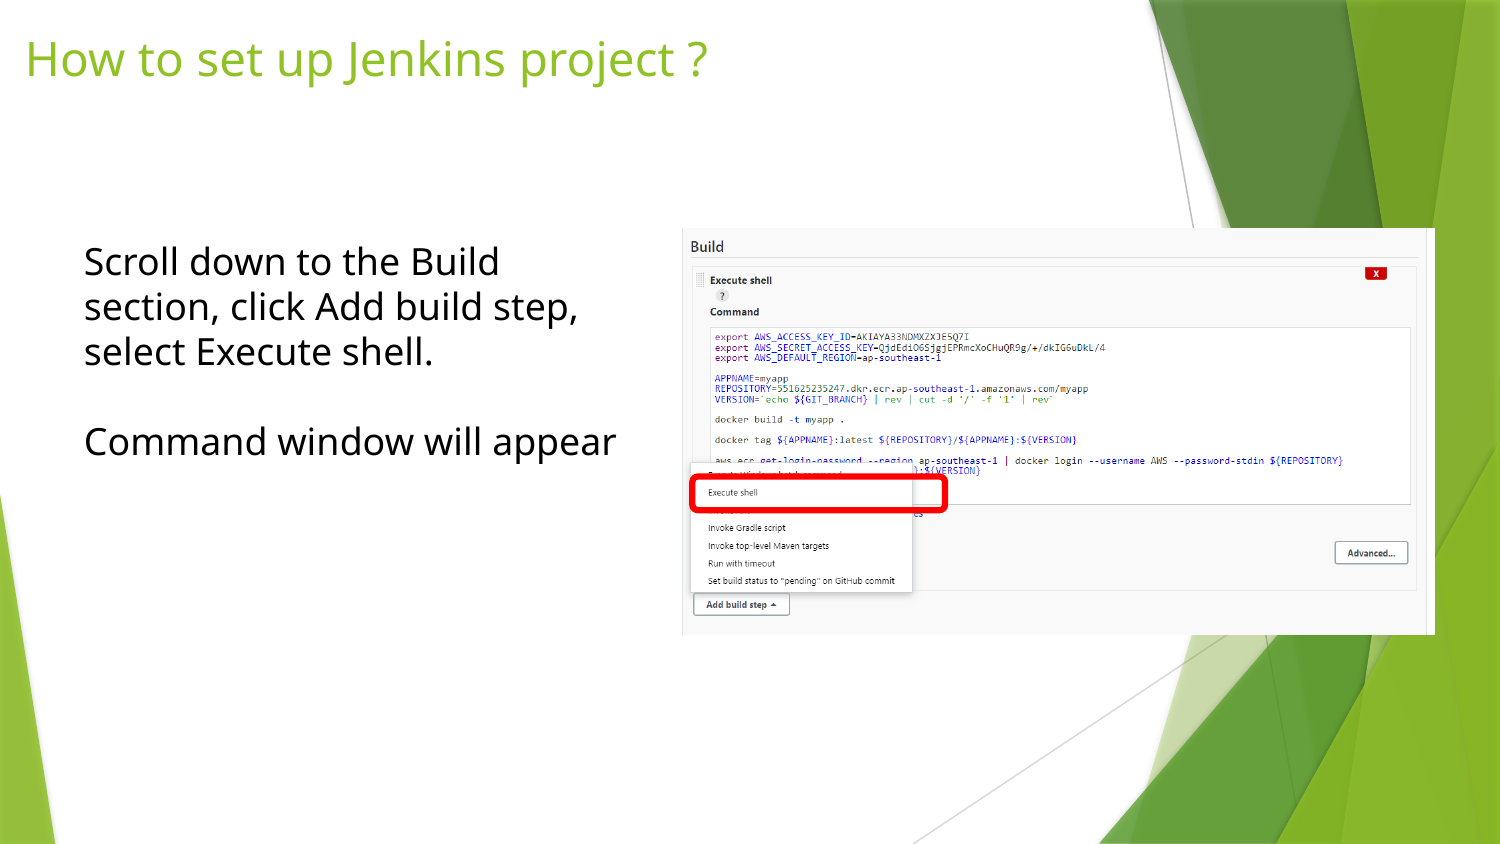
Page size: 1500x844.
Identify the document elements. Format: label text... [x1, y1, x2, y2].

text_box Scroll down to the Build section, click Add build step, select Execute shell. Command window will appear [68, 222, 661, 478]
title How to set up Jenkins project ? [9, 13, 1271, 102]
picture [676, 228, 1435, 636]
